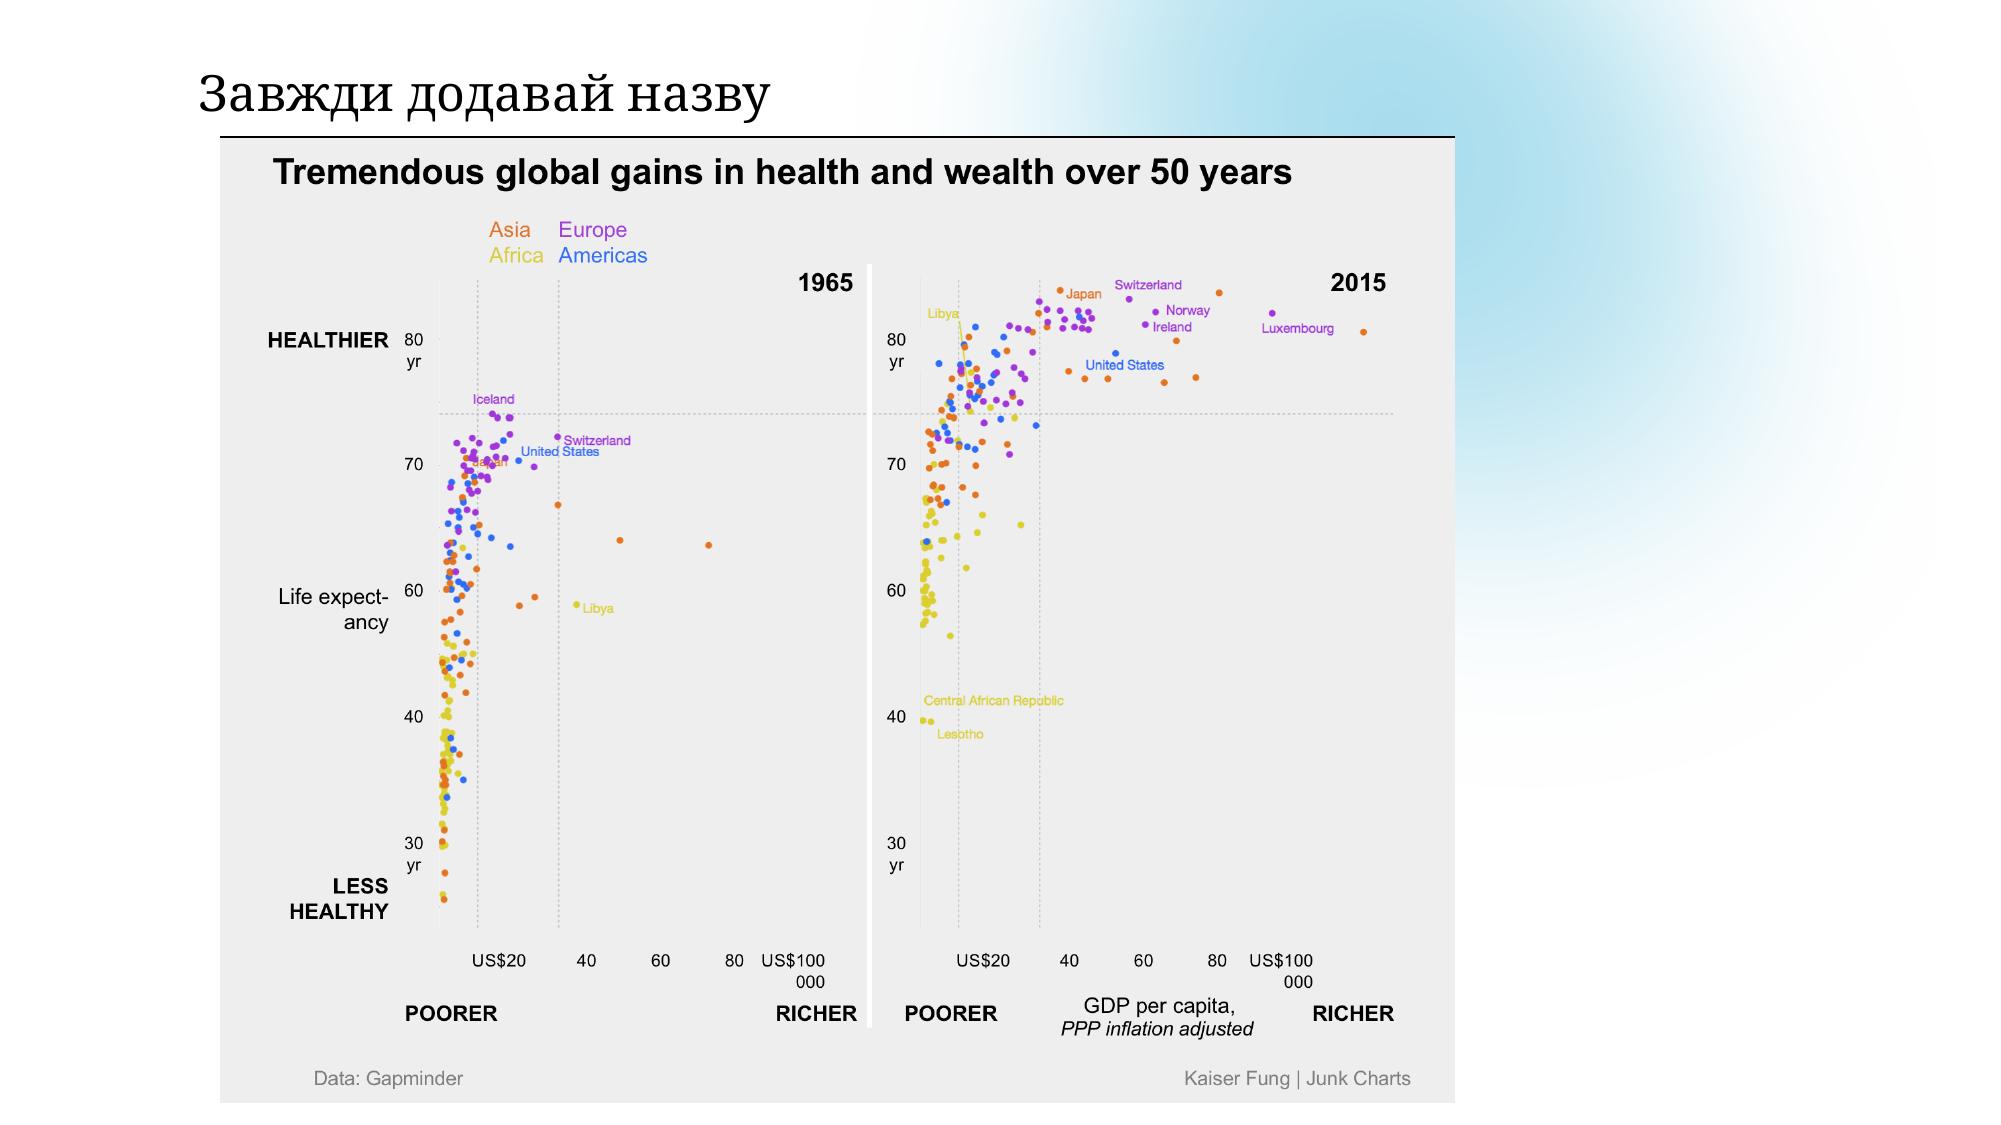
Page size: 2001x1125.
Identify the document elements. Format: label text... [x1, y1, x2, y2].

text_box Завжди додавай назву [184, 54, 866, 130]
picture [220, 0, 2000, 1125]
